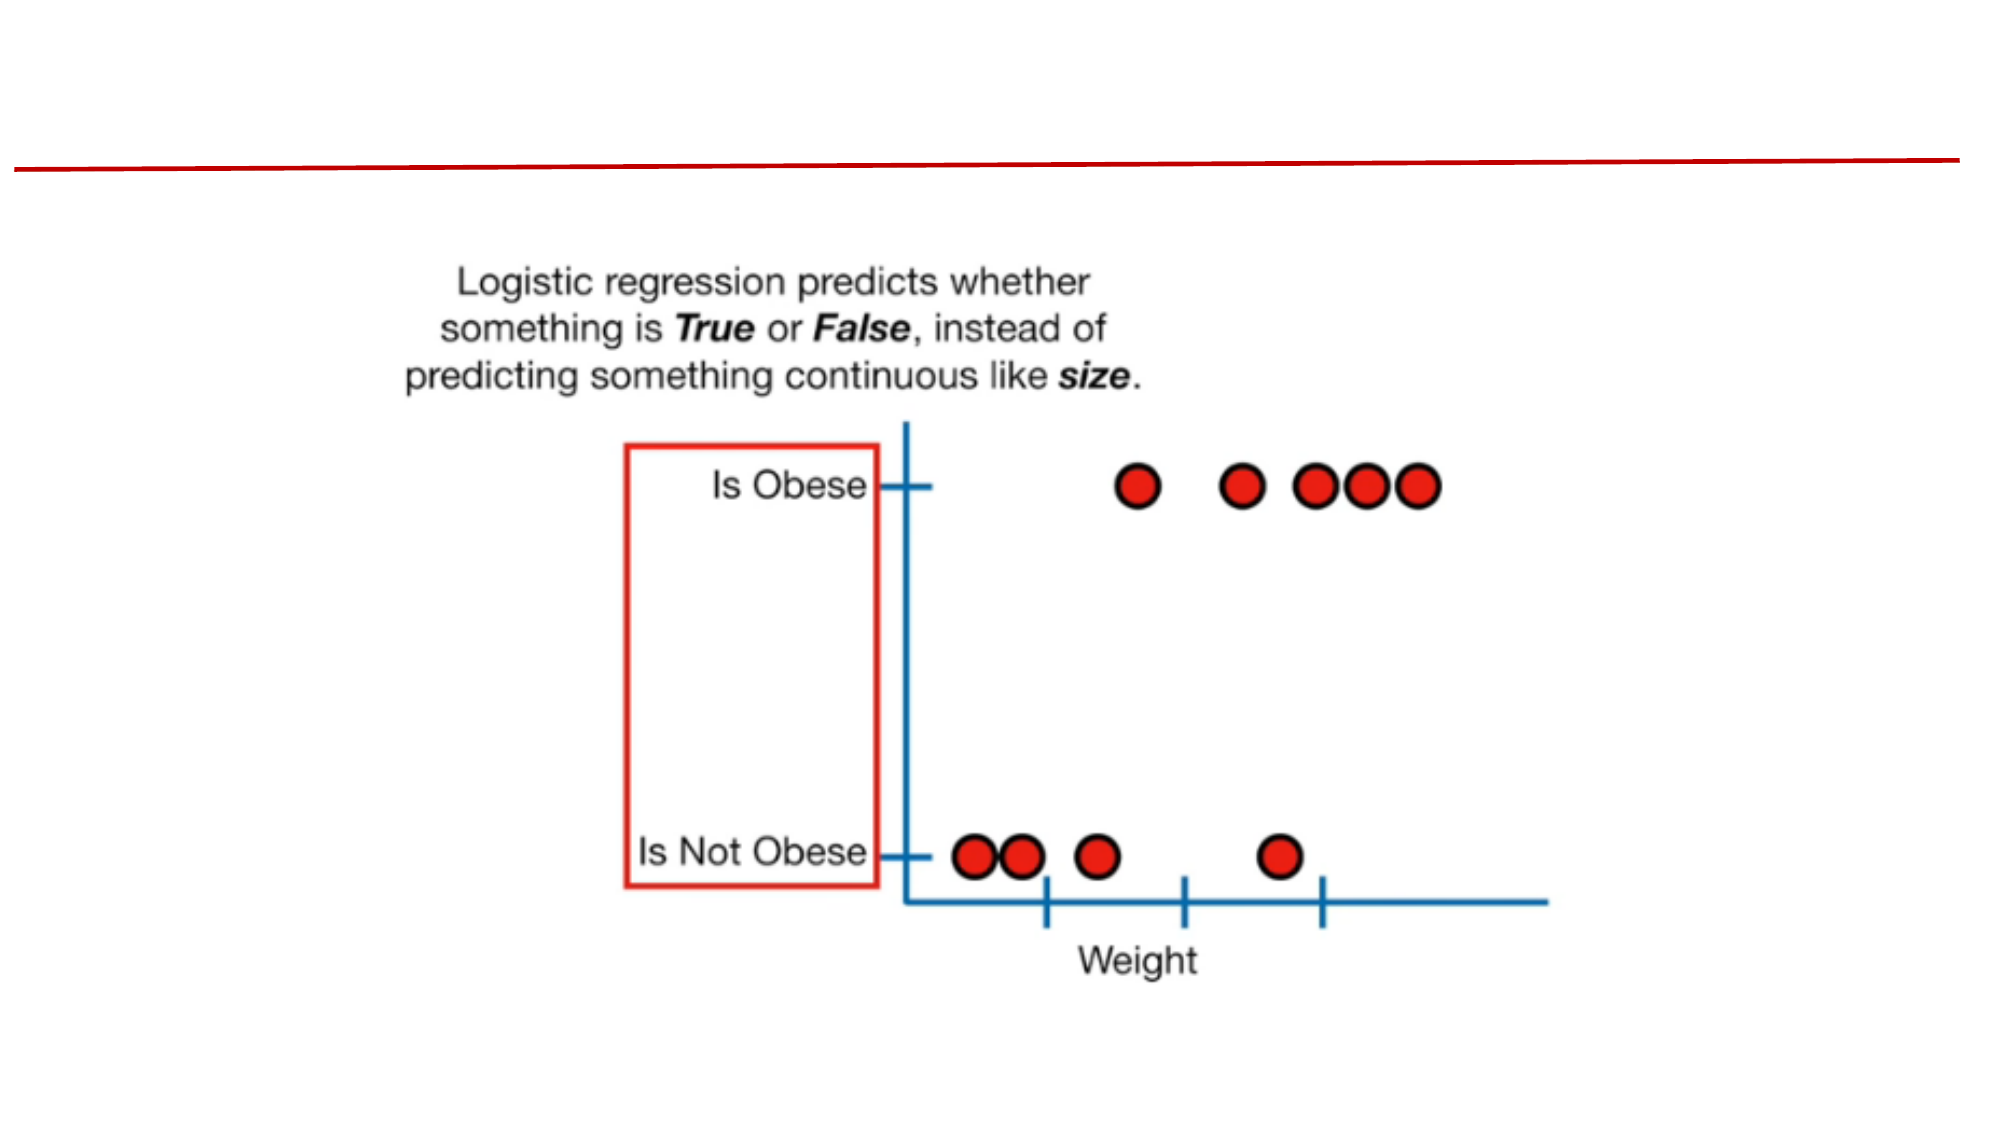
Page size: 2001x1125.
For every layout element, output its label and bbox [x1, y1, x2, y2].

picture [371, 228, 1588, 1022]
text_box [14, 160, 1960, 170]
